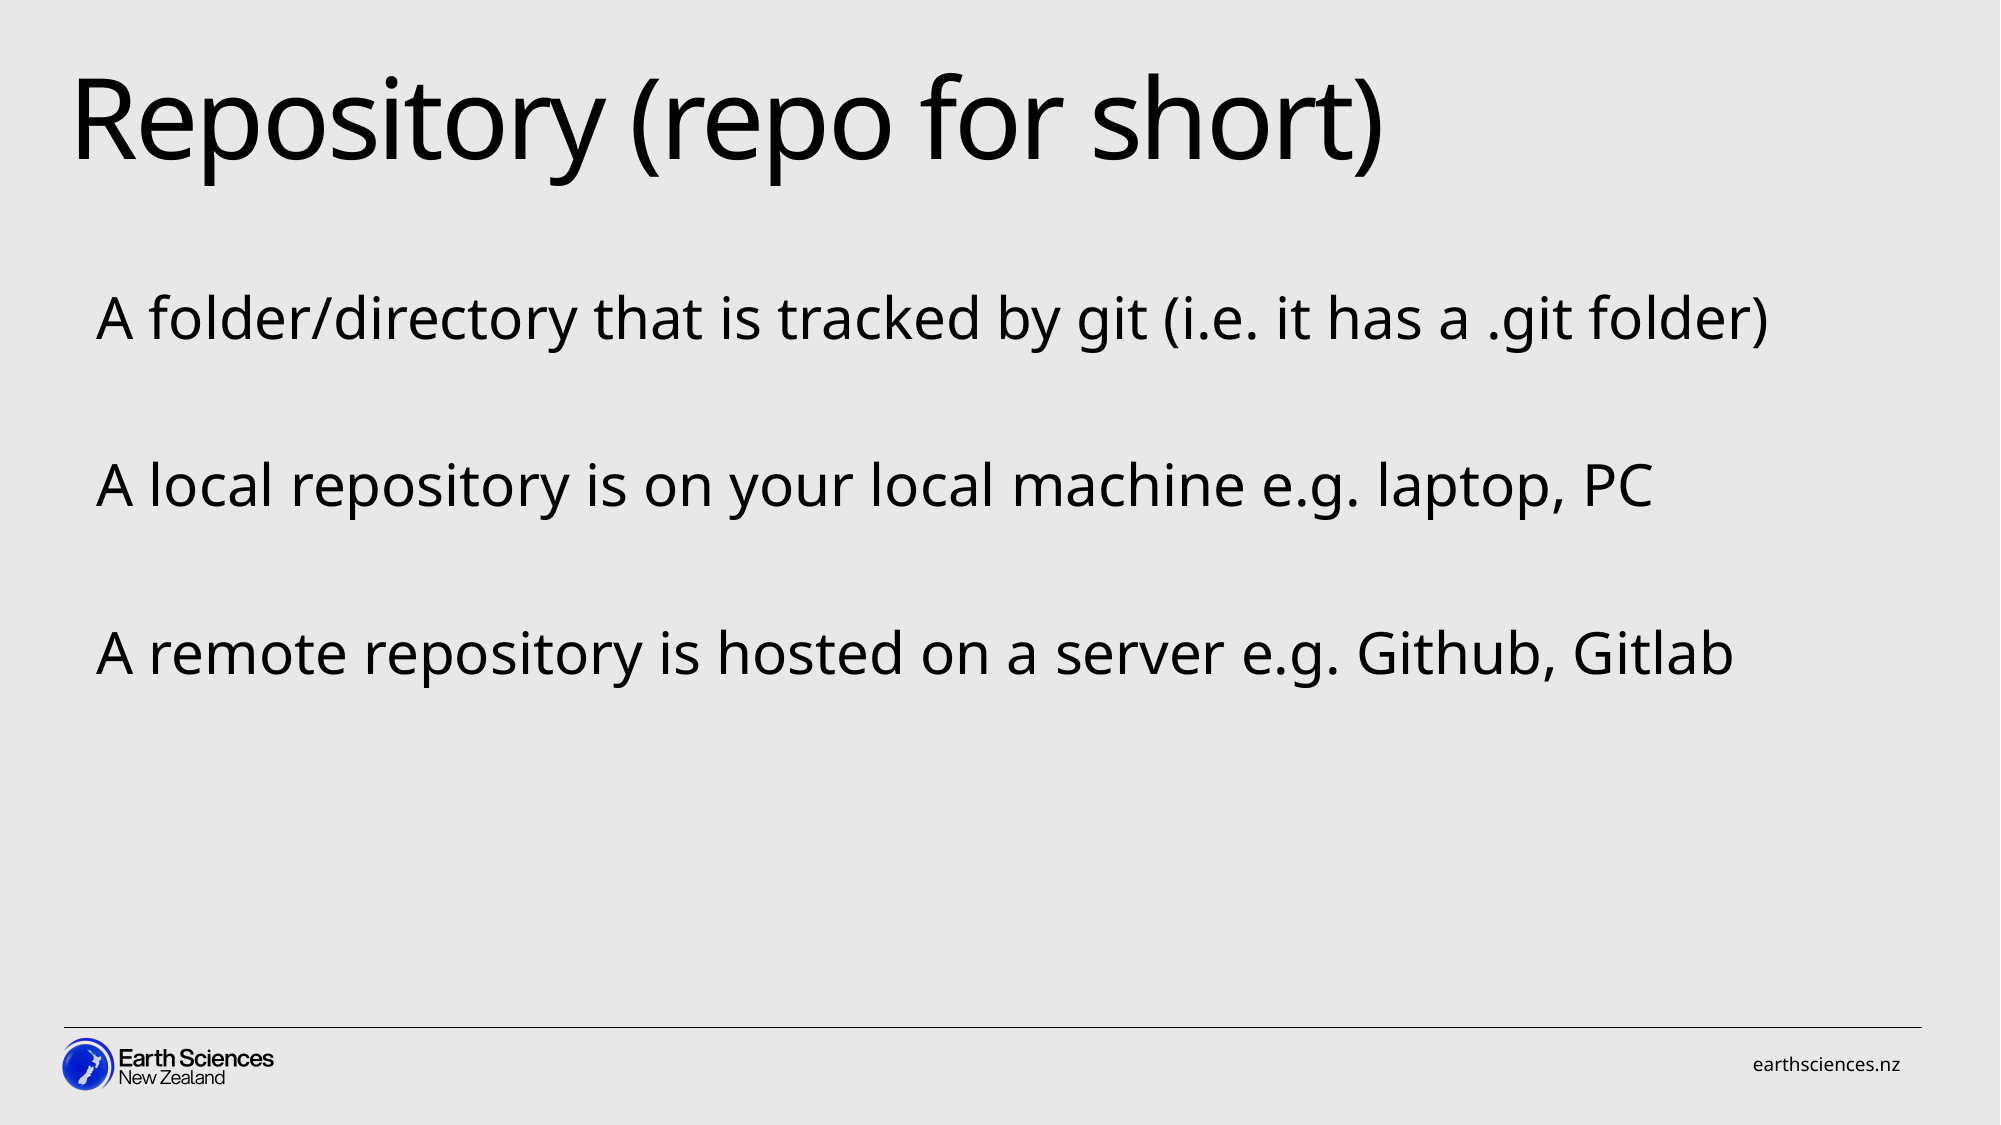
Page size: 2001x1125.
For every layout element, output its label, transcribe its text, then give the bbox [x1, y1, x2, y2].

list Repository (repo for short) [54, 55, 1641, 221]
picture [46, 1026, 290, 1107]
list A folder/directory that is tracked by git (i.e. it has a .git folder) A local repository is on your local machine e.g. laptop, PC A remote repository is hosted on a server e.g. Github, Gitlab [81, 281, 1845, 903]
